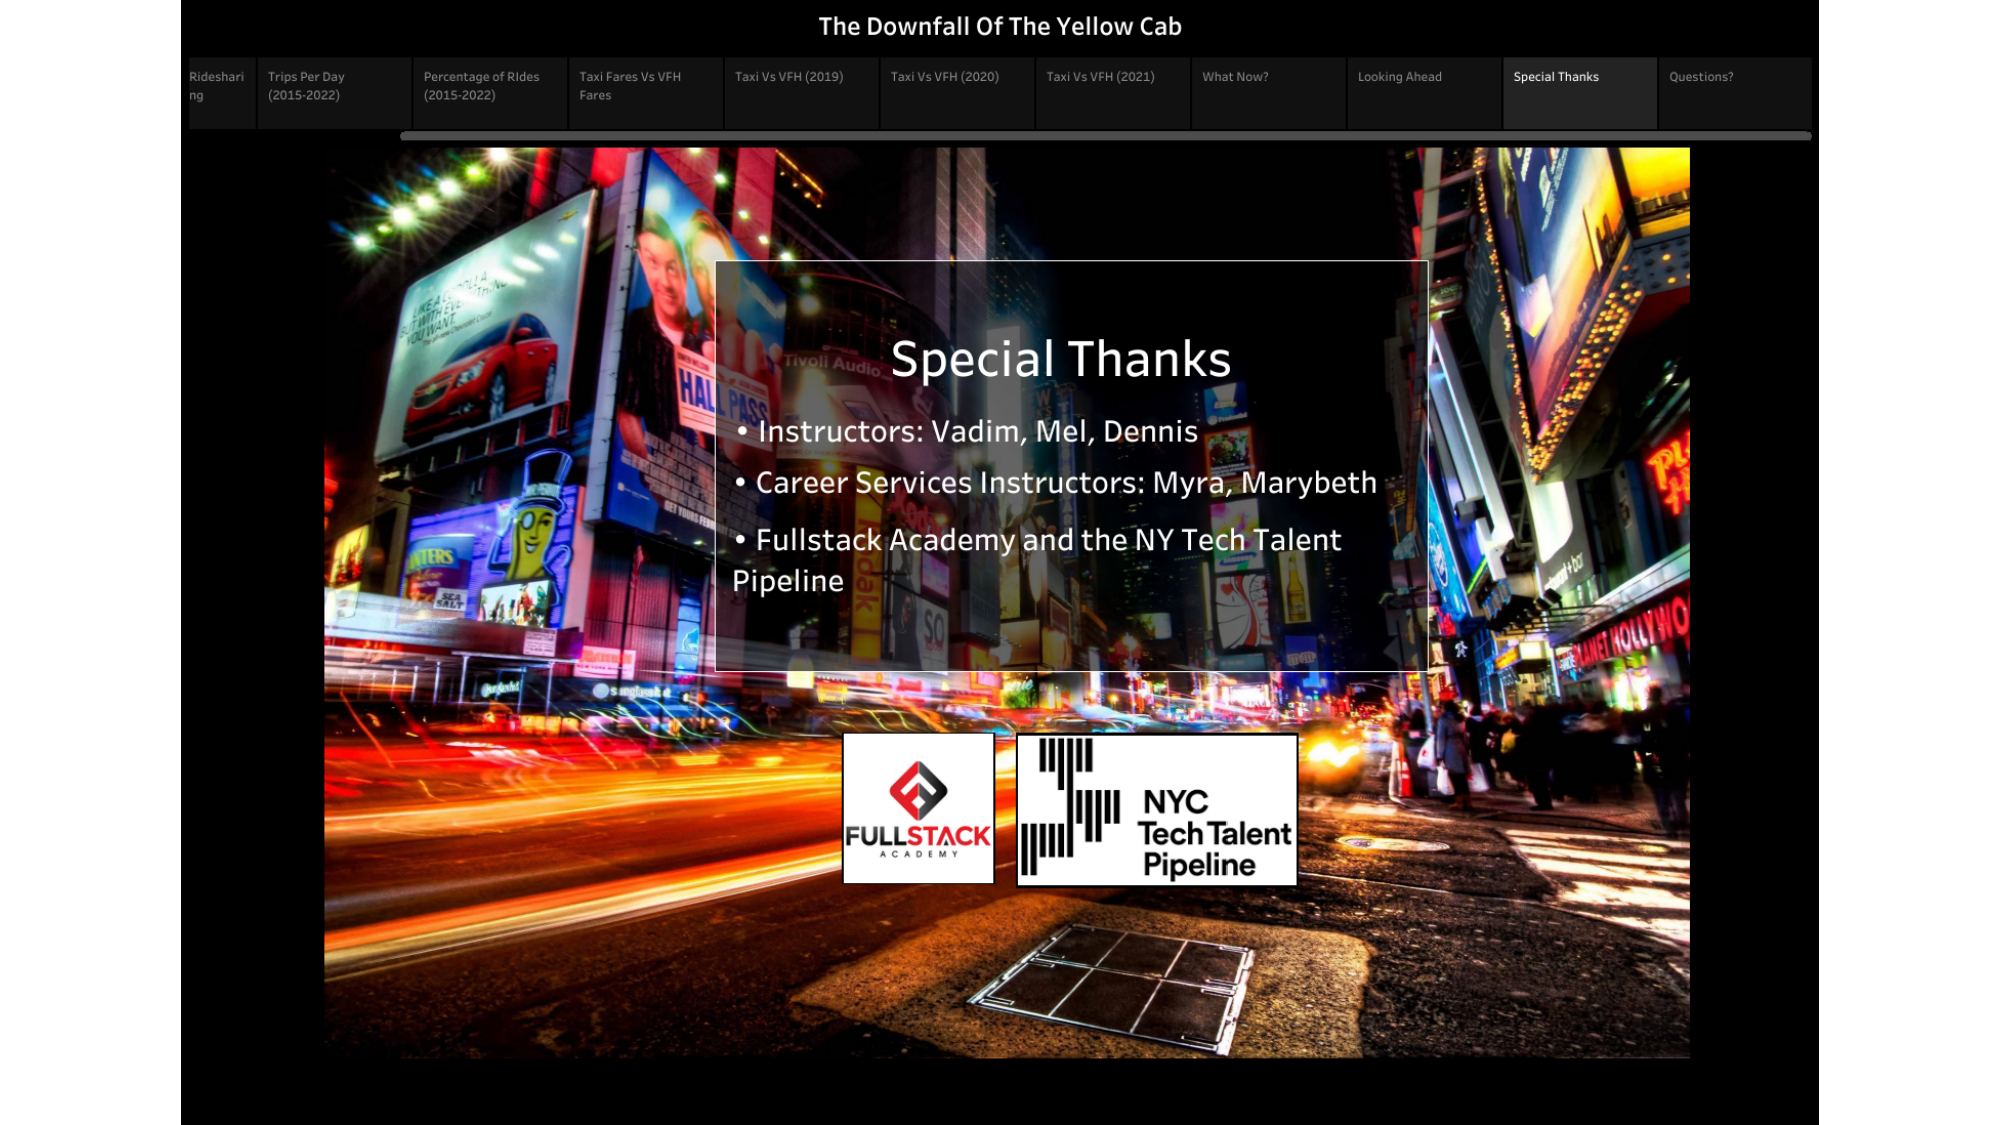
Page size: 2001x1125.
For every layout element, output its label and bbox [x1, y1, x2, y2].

picture [181, 0, 1819, 1125]
